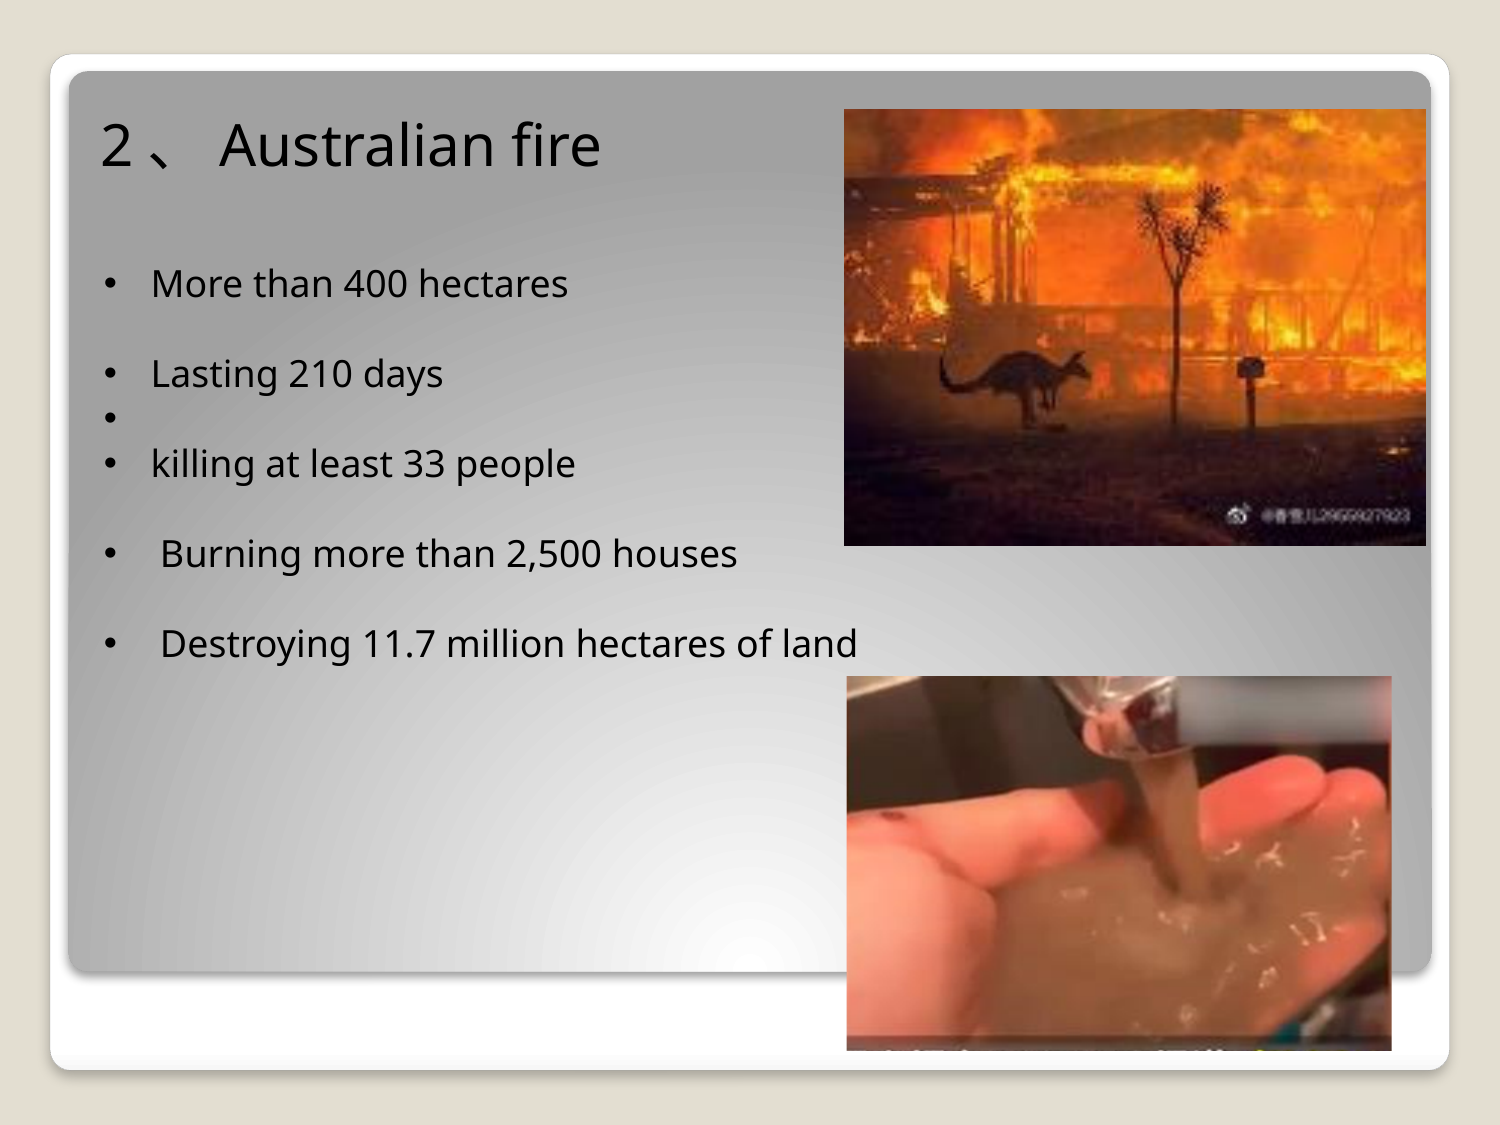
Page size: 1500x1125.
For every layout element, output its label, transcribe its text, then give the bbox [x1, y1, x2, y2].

picture [846, 676, 1392, 1052]
text_box More than 400 hectares Lasting 210 days killing at least 33 people Burning more than 2,500 houses Destroying 11.7 million hectares of land [88, 252, 958, 673]
text_box 2、Australian fire [85, 100, 741, 185]
picture [844, 108, 1426, 546]
